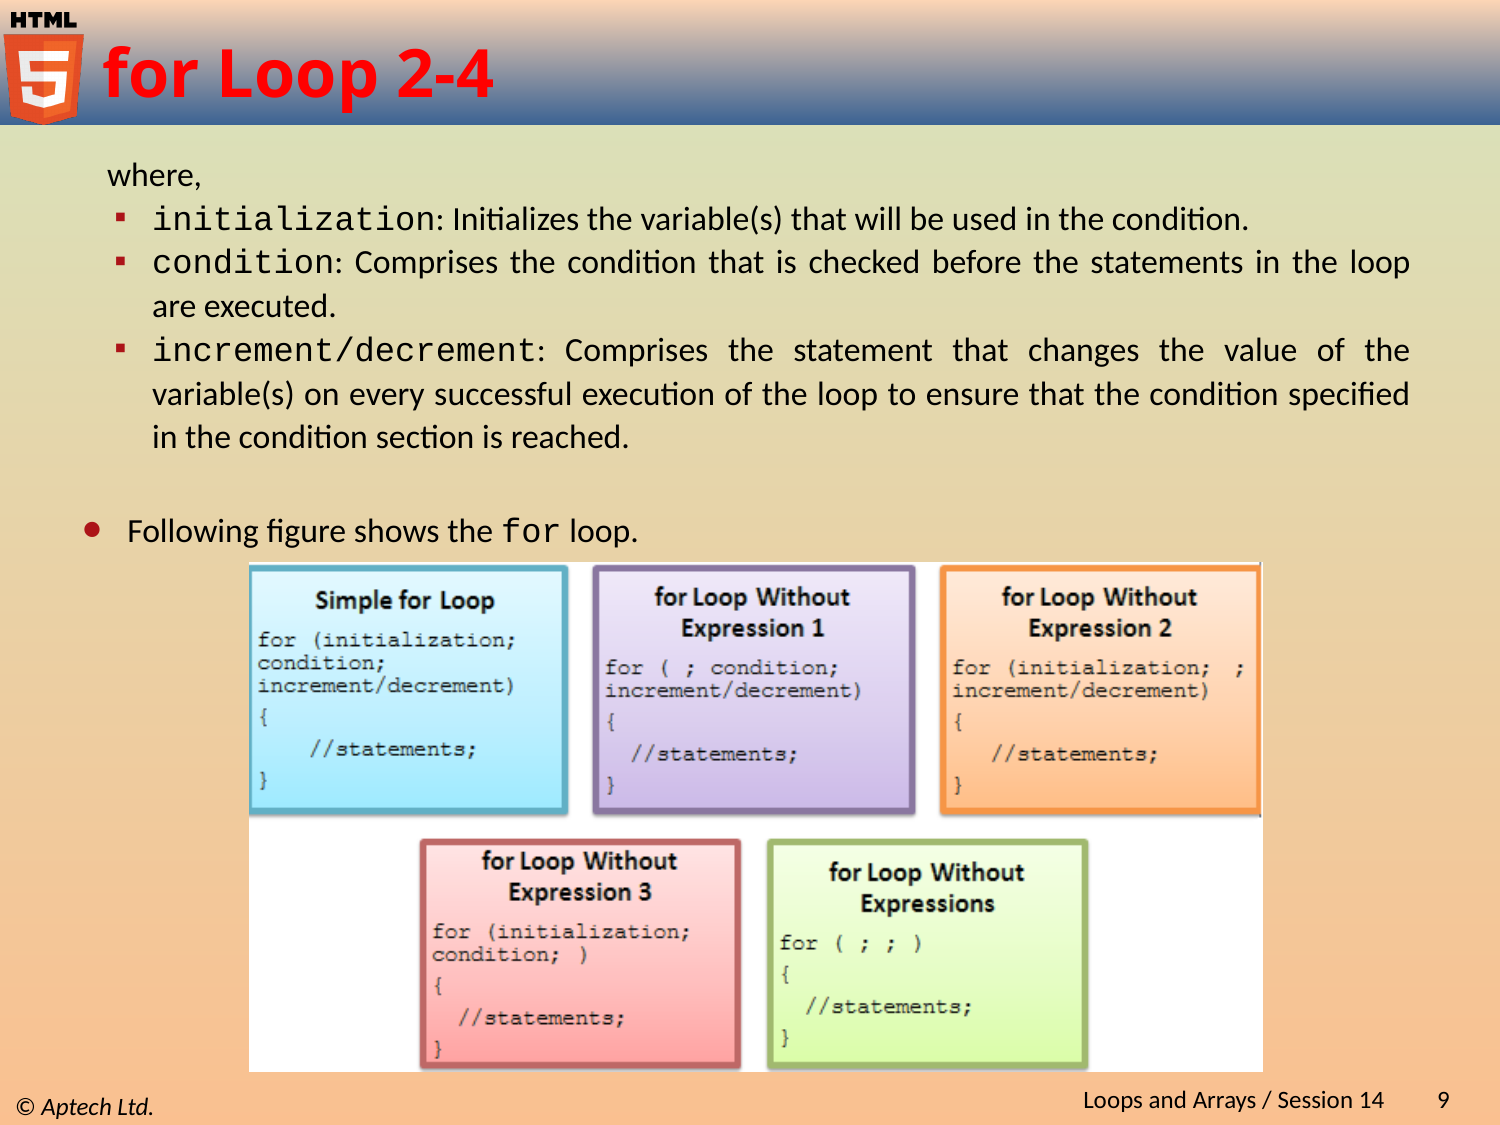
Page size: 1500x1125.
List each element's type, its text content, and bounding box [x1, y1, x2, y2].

title for Loop 2-4 [87, 37, 1338, 106]
footer Loops and Arrays / Session 14 [412, 1084, 1400, 1113]
text_box where, initialization: Initializes the variable(s) that will be used in the condition. condition: Comprises the condition that is checked before the statements in the loop are executed. increment/decrement: Comprises the statement that changes the value of the variable(s) on every successful execution of the loop to ensure that the condition specified in the condition section is reached. [62, 149, 1425, 500]
slide_number 9 [1400, 1084, 1465, 1113]
picture [249, 562, 1263, 1073]
text_box Following figure shows the for loop. [37, 512, 1463, 588]
picture [0, 12, 100, 125]
